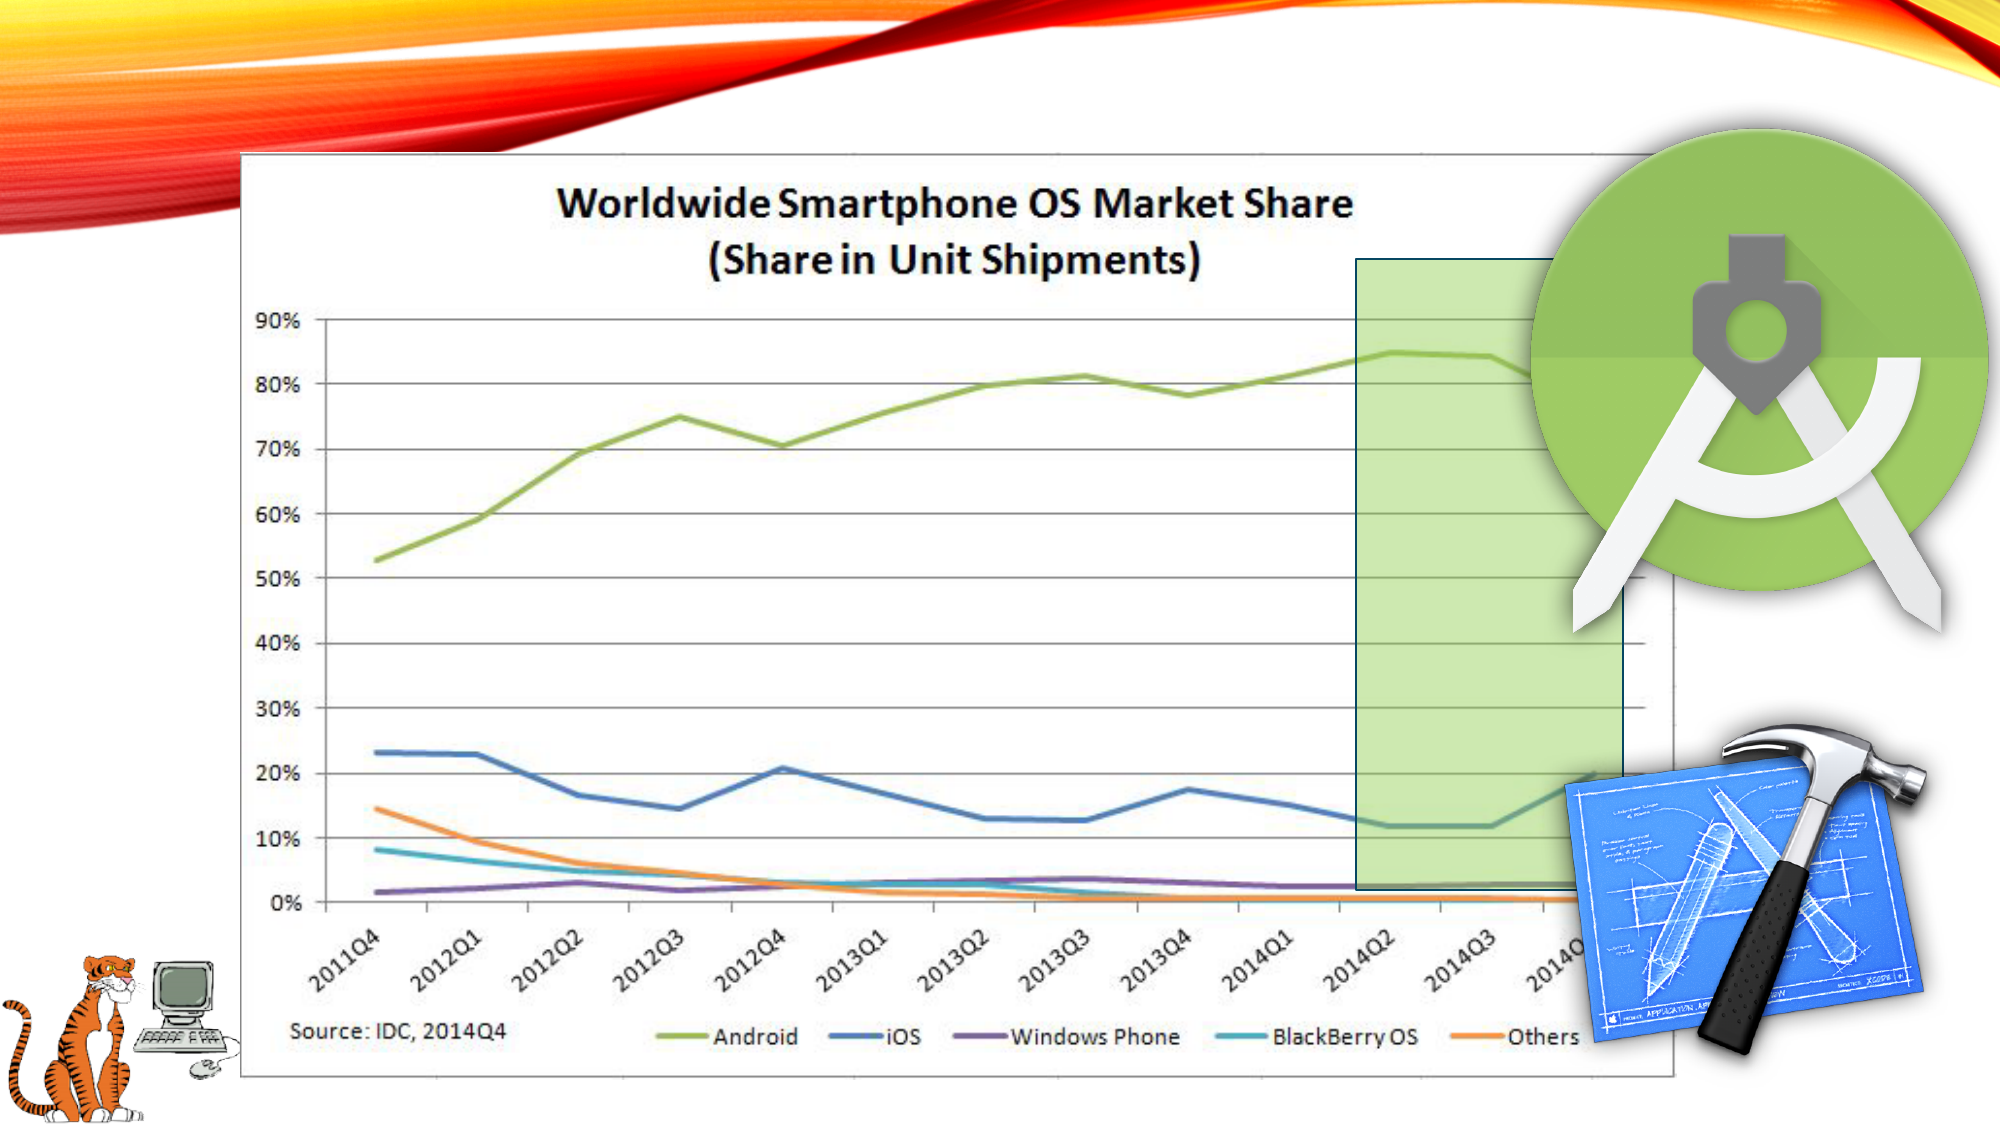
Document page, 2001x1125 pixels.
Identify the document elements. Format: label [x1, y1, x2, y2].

picture [0, 0, 2000, 659]
list [240, 152, 1677, 1080]
picture [1551, 695, 1936, 1080]
picture [0, 953, 246, 1125]
